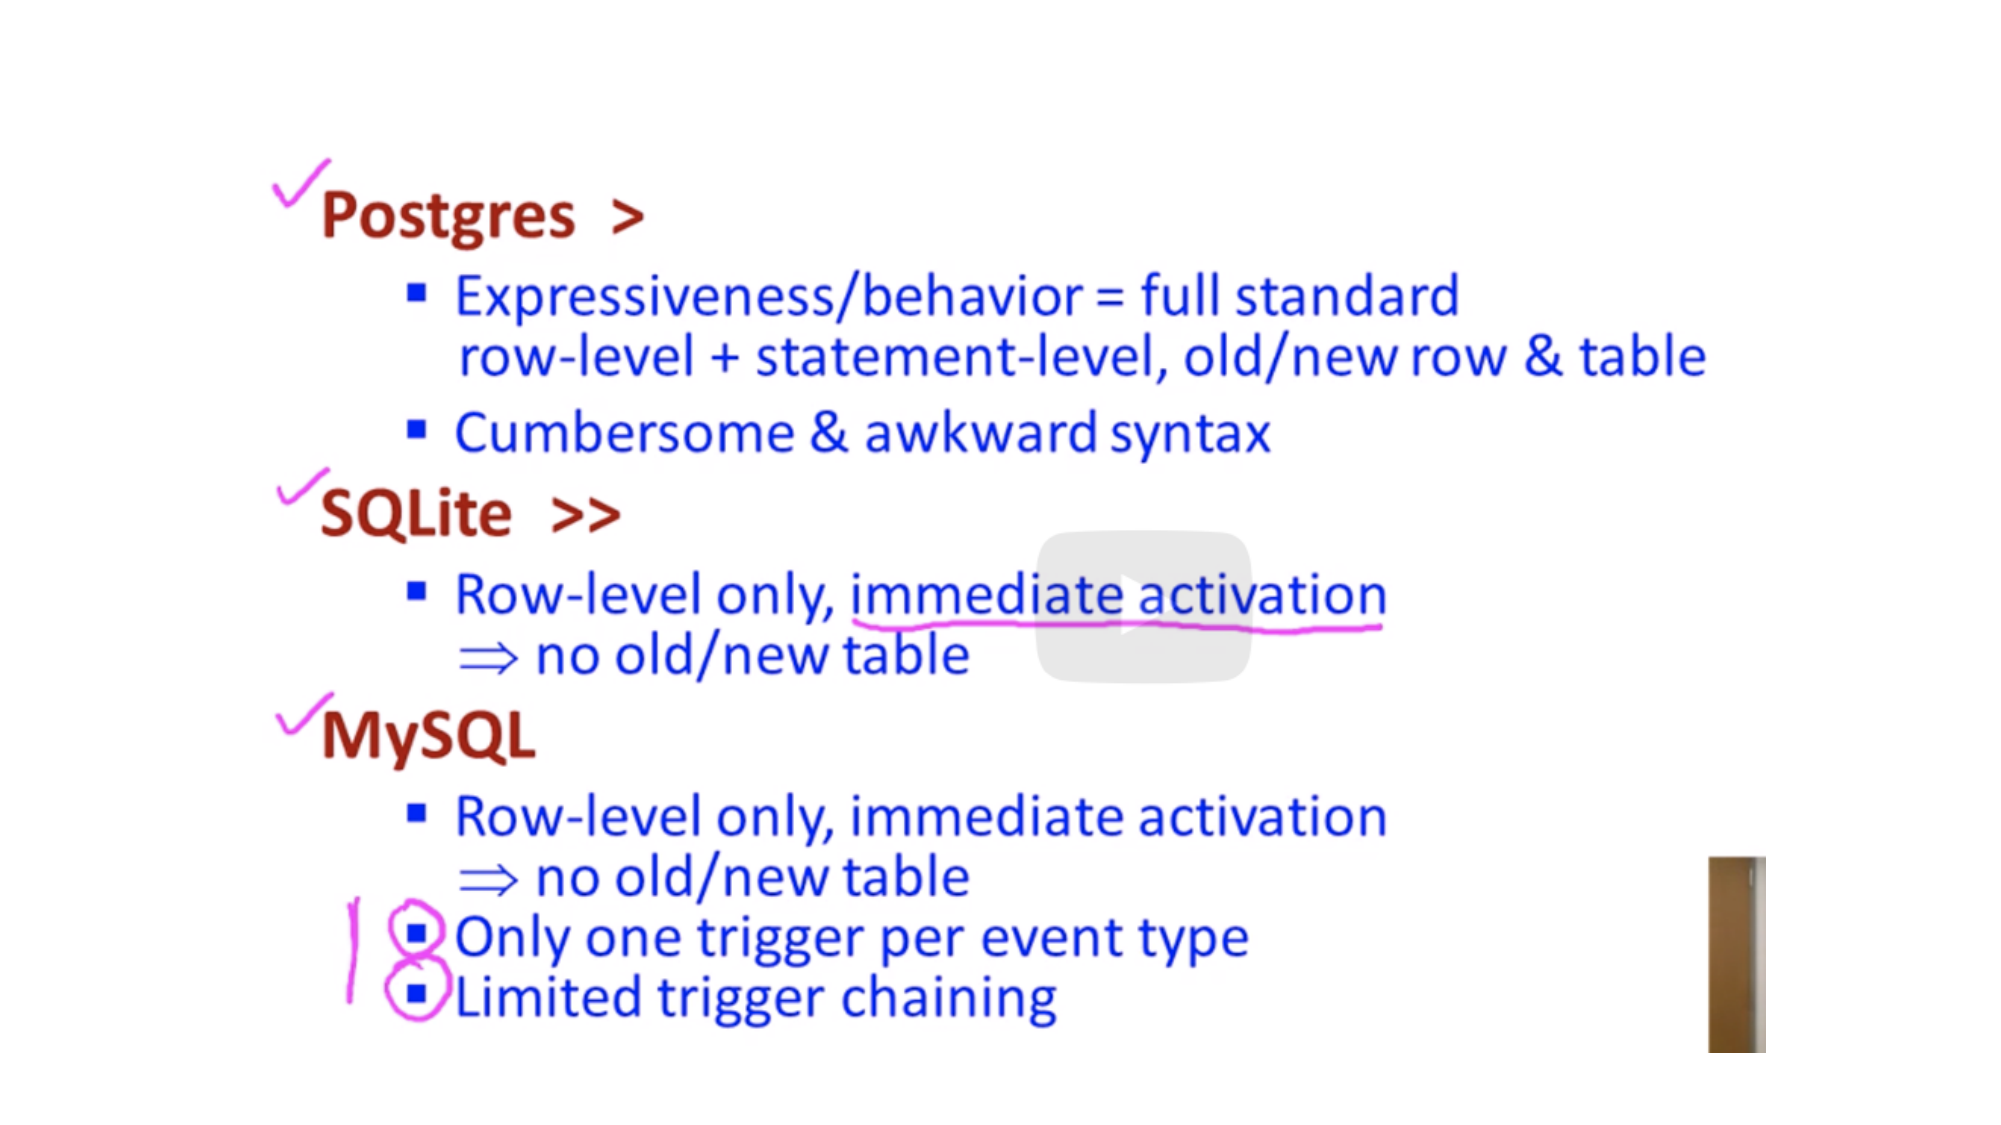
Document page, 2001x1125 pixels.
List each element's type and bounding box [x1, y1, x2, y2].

picture [249, 99, 1766, 1053]
